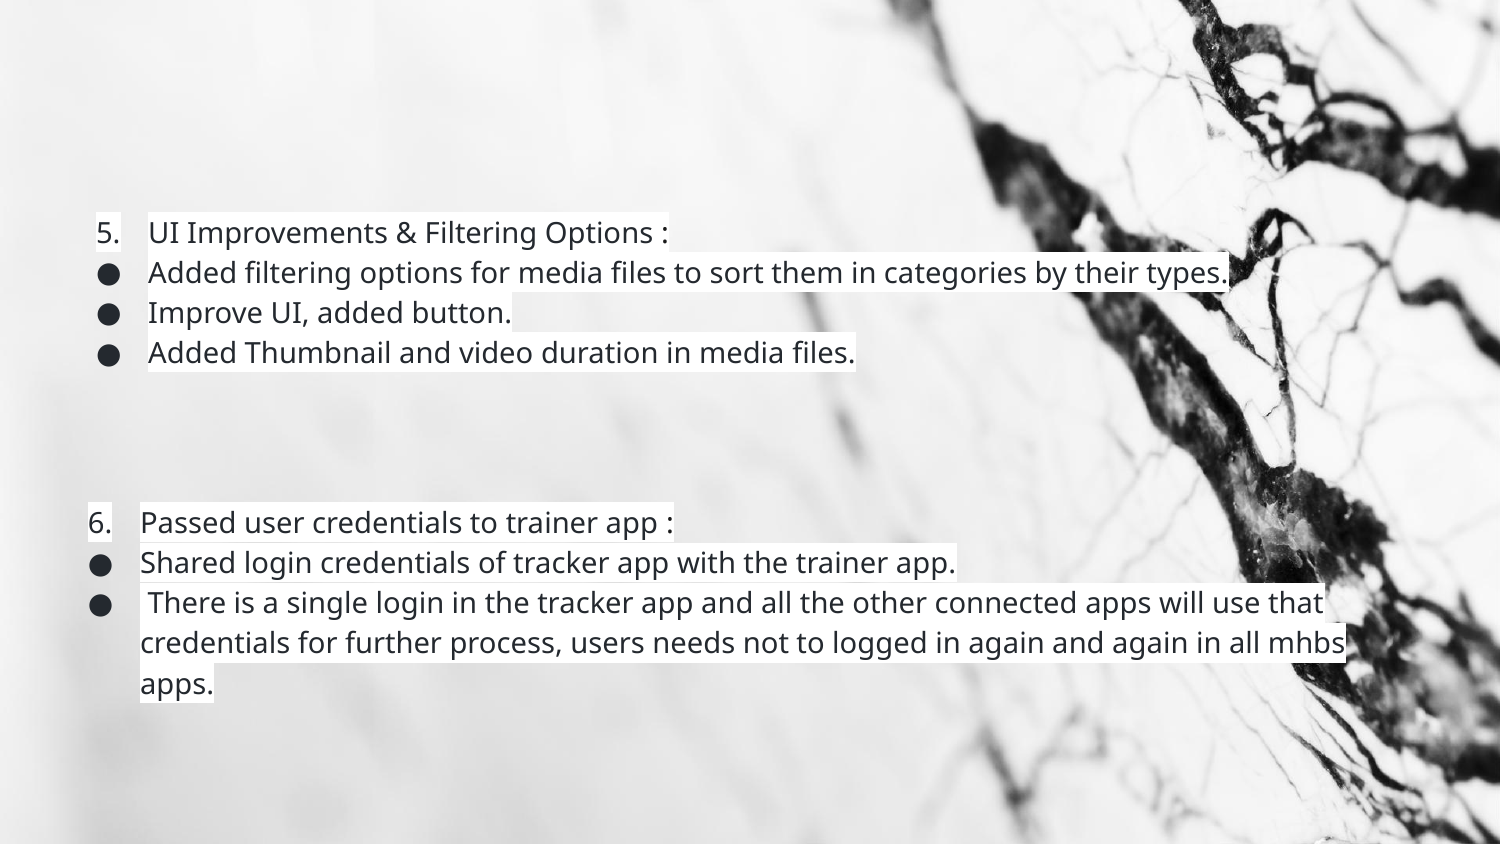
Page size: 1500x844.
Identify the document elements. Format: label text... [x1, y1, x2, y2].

text_box Passed user credentials to trainer app : Shared login credentials of tracker app with the trainer app. There is a single login in the tracker app and all the other connected apps will use that credentials for further process, users needs not to logged in again and again in all mhbs apps. [50, 484, 1407, 815]
picture [0, 0, 1500, 844]
text_box UI Improvements & Filtering Options : Added filtering options for media files to sort them in categories by their types. Improve UI, added button. Added Thumbnail and video duration in media files. [58, 193, 1280, 385]
